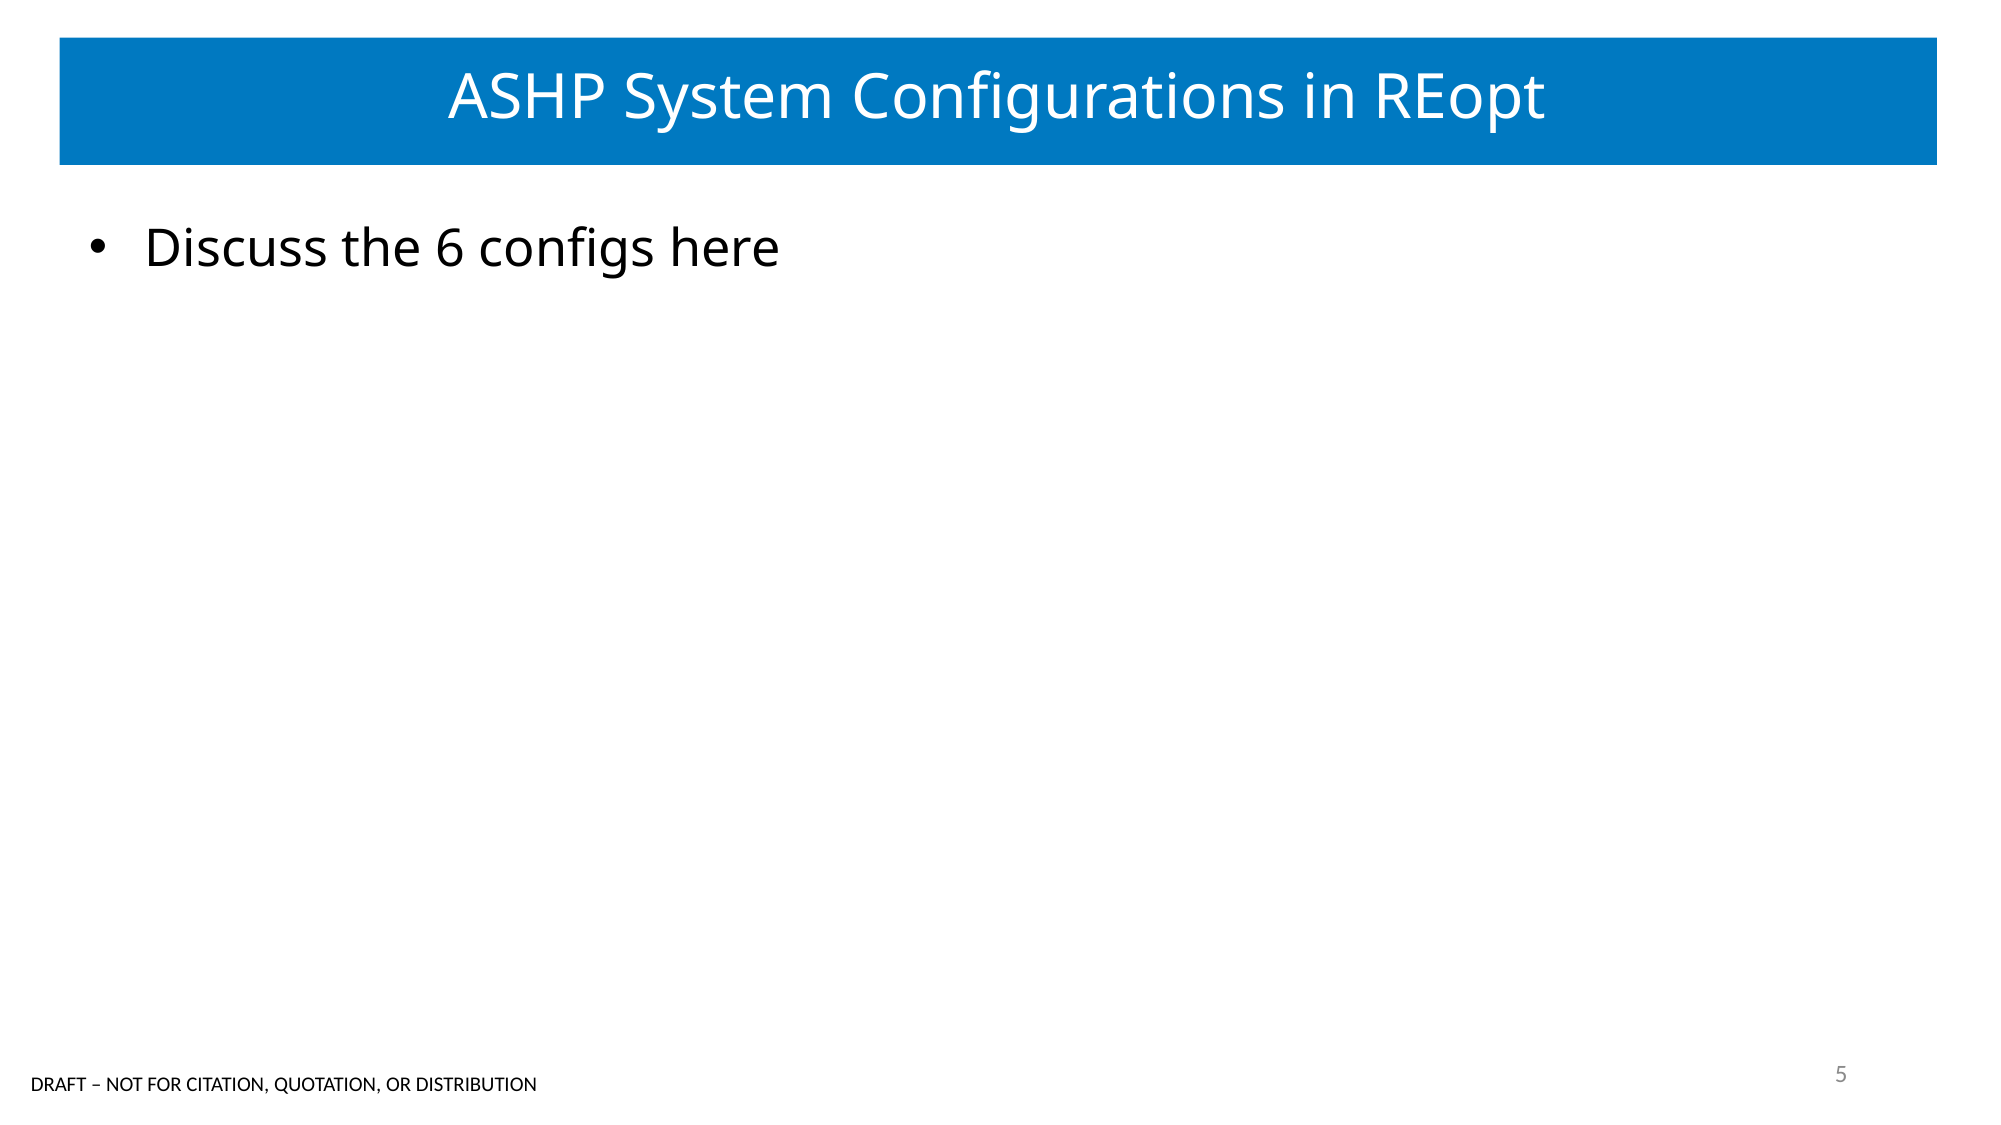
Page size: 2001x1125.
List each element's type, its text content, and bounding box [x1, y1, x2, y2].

text_box DRAFT – NOT FOR CITATION, QUOTATION, OR DISTRIBUTION [16, 1062, 553, 1103]
text_box ASHP System Configurations in REopt [59, 37, 1937, 165]
slide_number 5 [1412, 1042, 1863, 1103]
text_box Discuss the 6 configs here [74, 207, 1937, 285]
